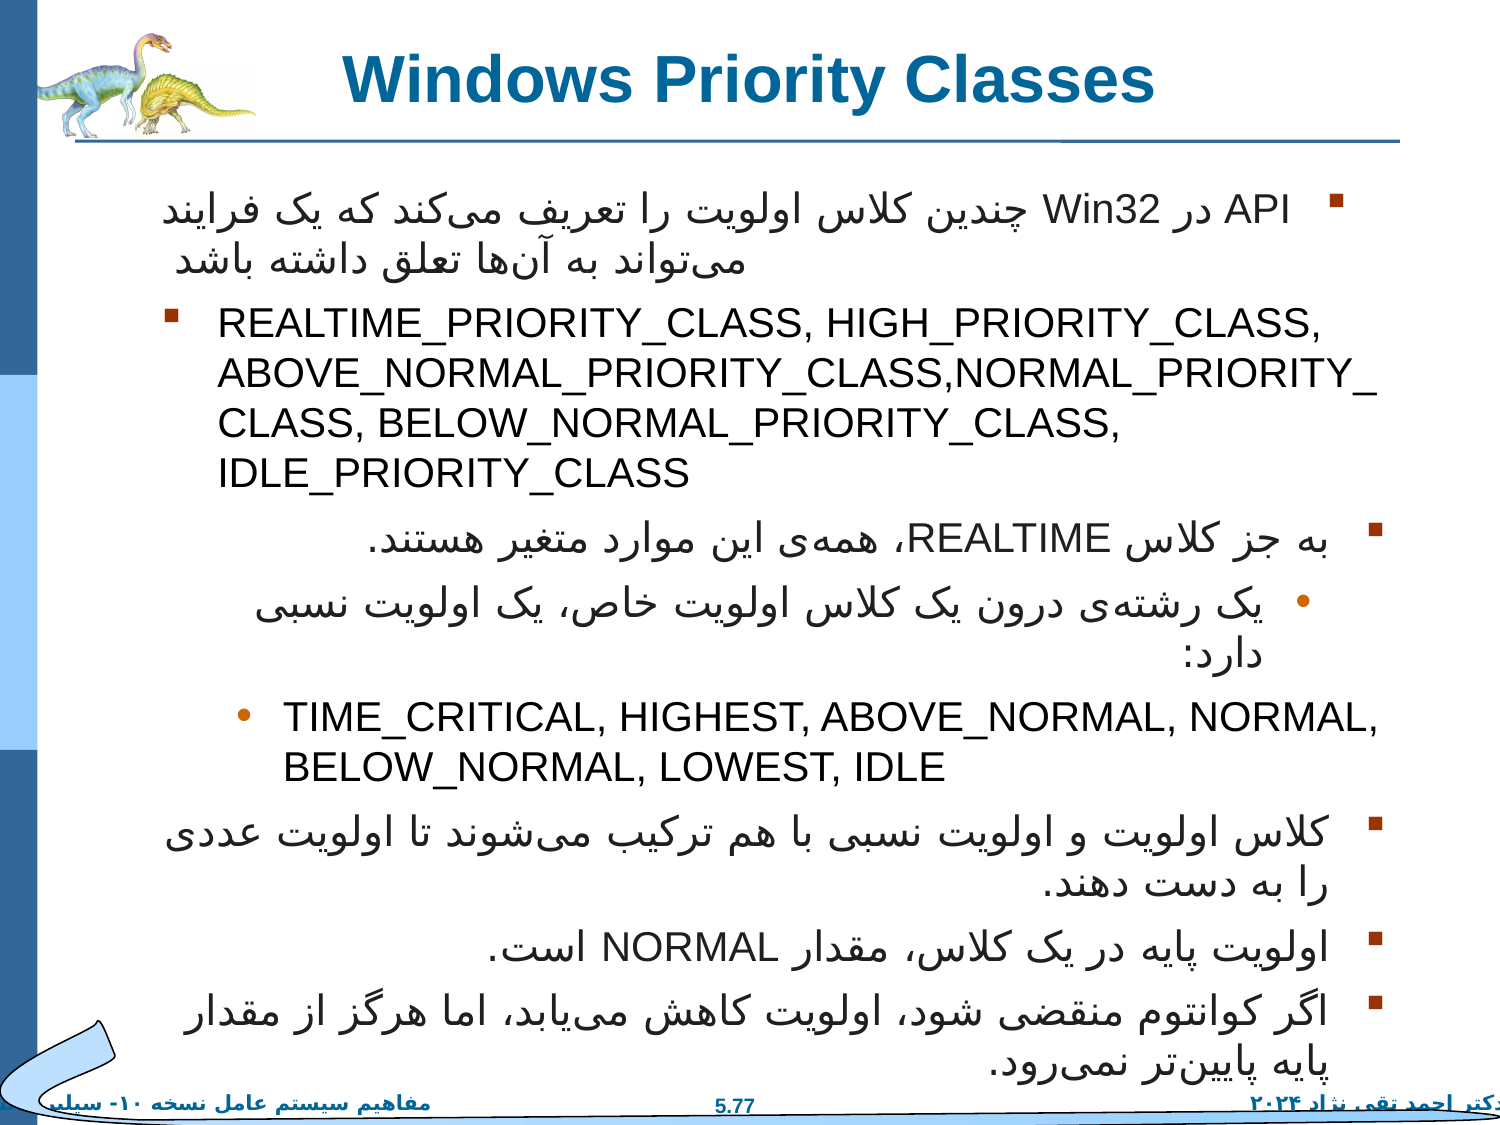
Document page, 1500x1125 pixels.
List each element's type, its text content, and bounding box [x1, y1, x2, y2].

title Windows Priority Classes [75, 28, 1425, 123]
list API در Win32 چندین کلاس اولویت را تعریف می‌کند که یک فرایند می‌تواند به آن‌ها تعلق داشته باشد REALTIME_PRIORITY_CLASS, HIGH_PRIORITY_CLASS, ABOVE_NORMAL_PRIORITY_CLASS,NORMAL_PRIORITY_CLASS, BELOW_NORMAL_PRIORITY_CLASS, IDLE_PRIORITY_CLASS به جز کلاس REALTIME، همه‌ی این موارد متغیر هستند. یک رشته‌ی درون یک کلاس اولویت خاص، یک اولویت نسبی دارد: TIME_CRITICAL, HIGHEST, ABOVE_NORMAL, NORMAL, BELOW_NORMAL, LOWEST, IDLE کلاس اولویت و اولویت نسبی با هم ترکیب می‌شوند تا اولویت عددی را به دست دهند. اولویت پایه در یک کلاس، مقدار NORMAL است. اگر کوانتوم منقضی شود، اولویت کاهش می‌یابد، اما هرگز از مقدار پایه پایین‌تر نمی‌رود. [146, 174, 1402, 918]
picture [38, 20, 258, 151]
